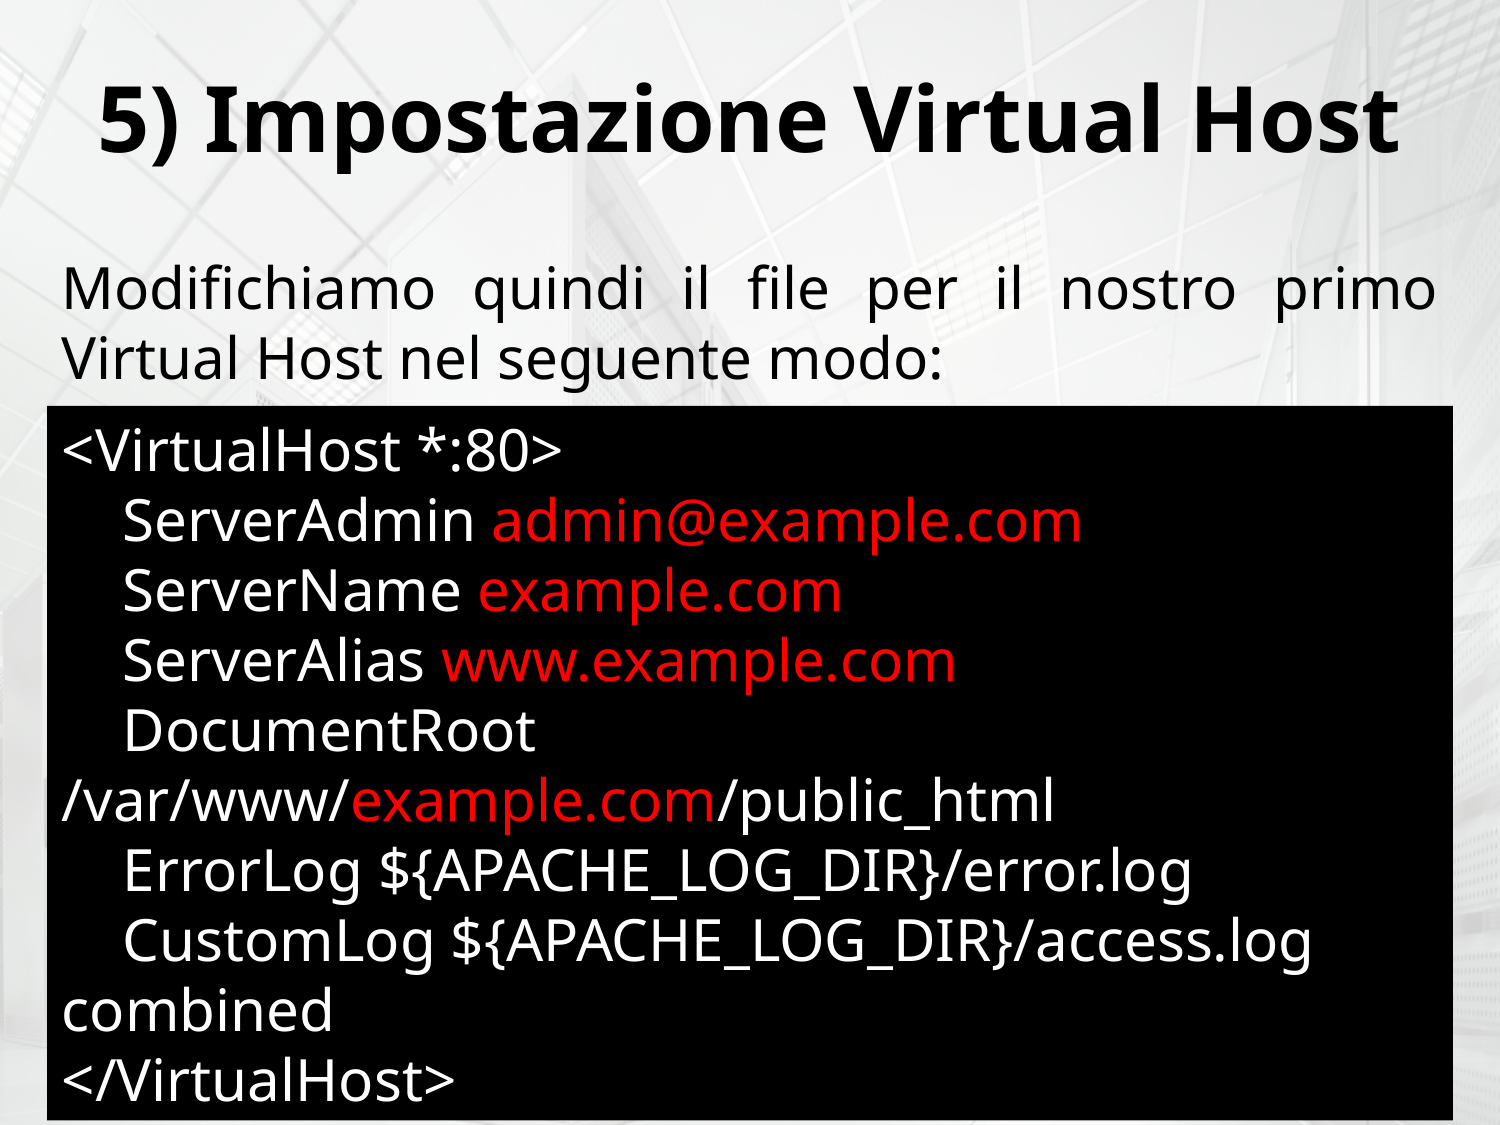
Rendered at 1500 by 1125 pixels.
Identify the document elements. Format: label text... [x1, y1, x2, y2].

text_box Modifichiamo quindi il file per il nostro primo Virtual Host nel seguente modo: [47, 243, 1453, 399]
text_box <VirtualHost *:80> ServerAdmin admin@example.com ServerName example.com ServerAlias www.example.com DocumentRoot /var/www/example.com/public_html ErrorLog ${APACHE_LOG_DIR}/error.log CustomLog ${APACHE_LOG_DIR}/access.log combined </VirtualHost> [47, 405, 1453, 1121]
text_box 5) Impostazione Virtual Host [0, 53, 1500, 179]
